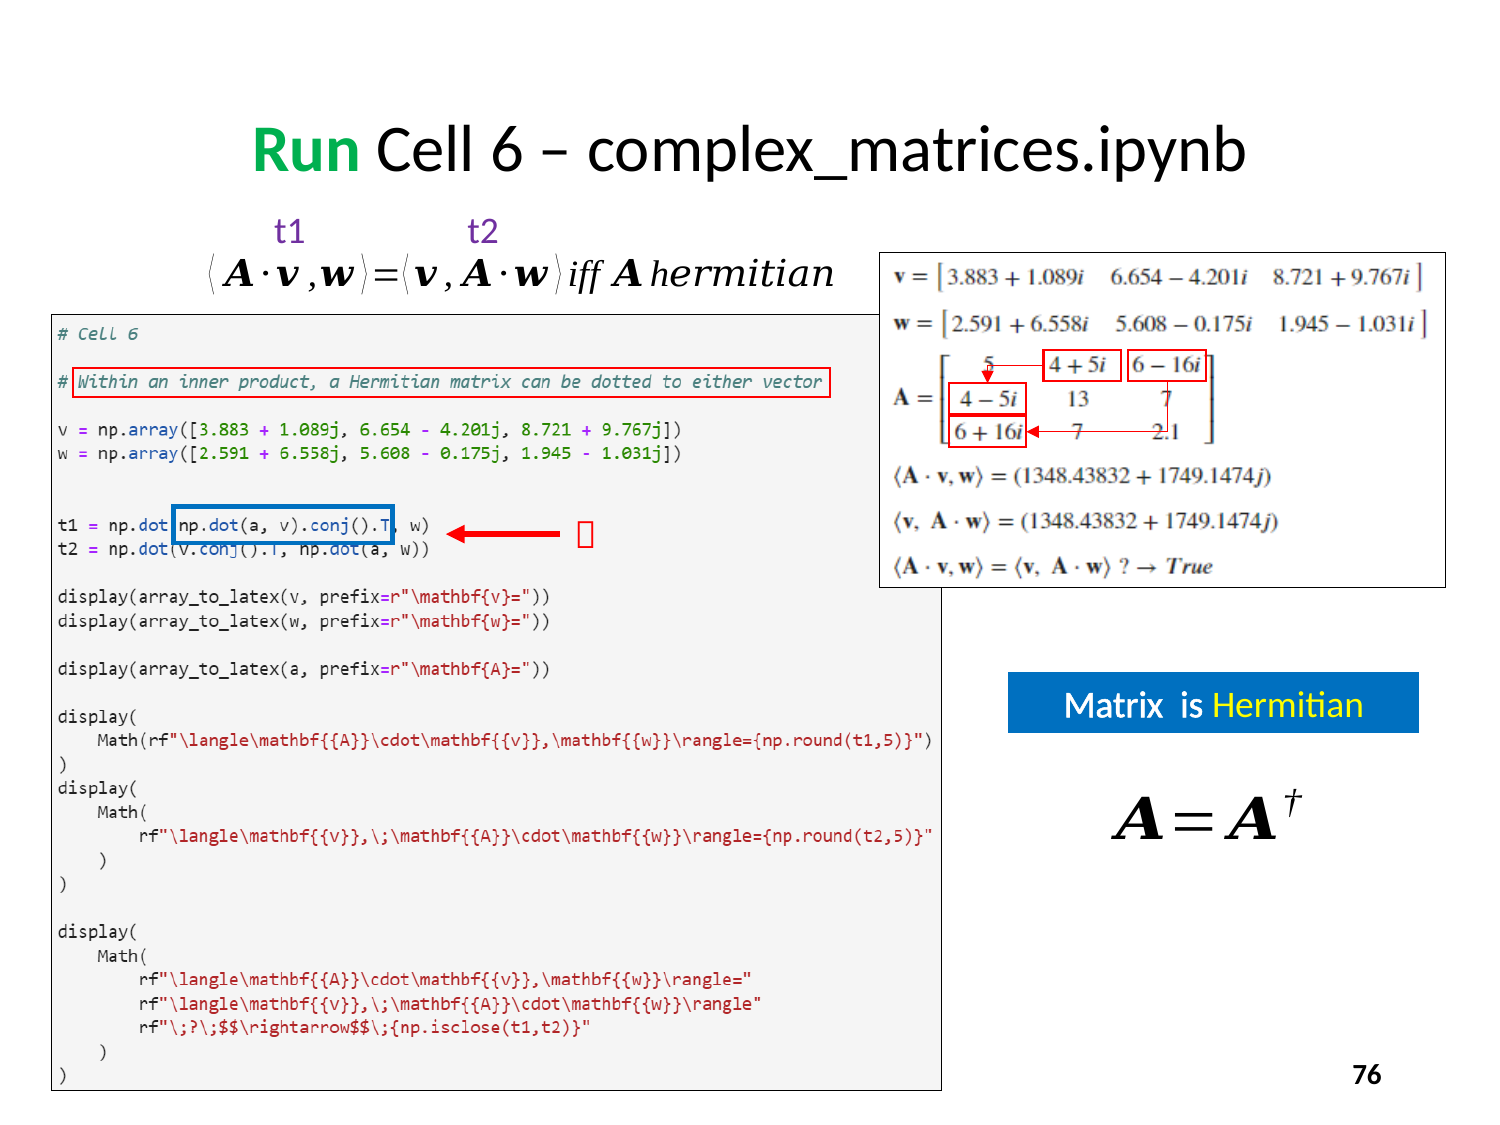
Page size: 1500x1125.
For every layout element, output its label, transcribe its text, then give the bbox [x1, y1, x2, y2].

slide_number 76 [1059, 1042, 1397, 1103]
text_box t2 [448, 198, 518, 259]
text_box t1 [255, 198, 325, 259]
picture [51, 252, 1446, 1091]
title Run Cell 6 – complex_matrices.ipynb [103, 59, 1397, 241]
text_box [1071, 336, 1122, 477]
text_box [445, 503, 623, 565]
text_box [987, 365, 1044, 384]
